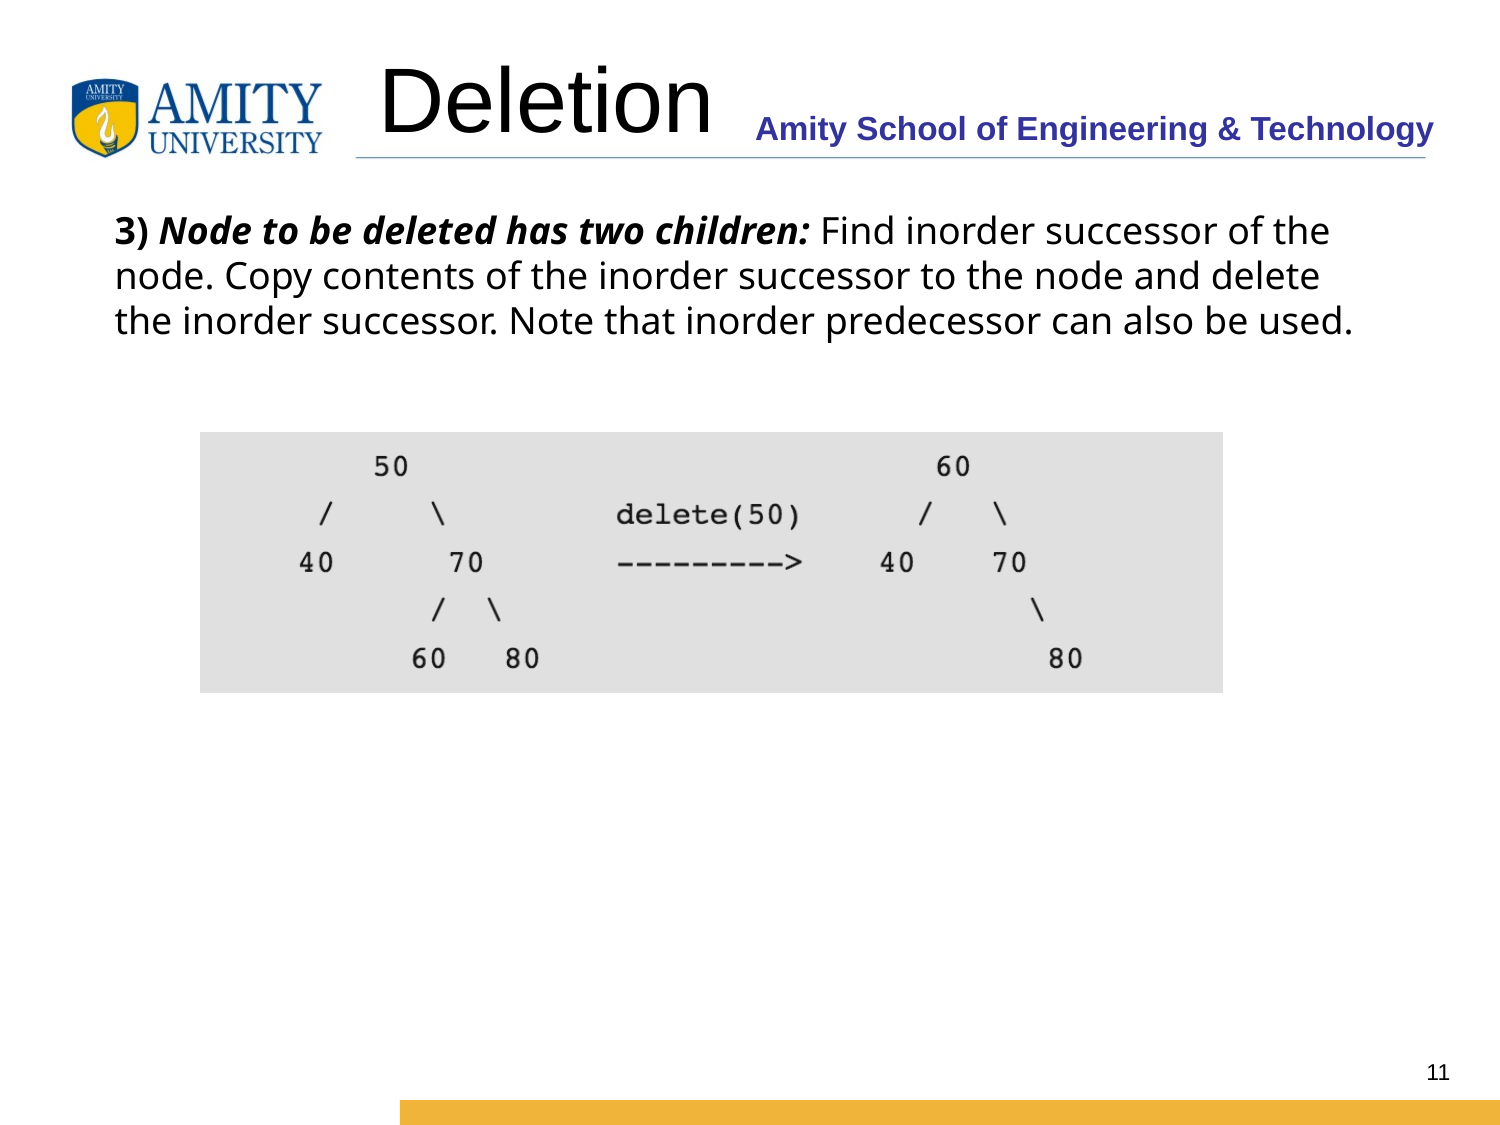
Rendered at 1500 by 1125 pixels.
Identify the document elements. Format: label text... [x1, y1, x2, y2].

picture [199, 432, 1223, 693]
slide_number 11 [1115, 1050, 1466, 1125]
picture [1194, 125, 1201, 137]
title Deletion [0, 33, 1194, 136]
text_box 3) Node to be deleted has two children: Find inorder successor of the node. Copy contents of the inorder successor to the node and delete the inorder successor. Note that inorder predecessor can also be used. [99, 199, 1394, 350]
picture [0, 0, 1500, 188]
